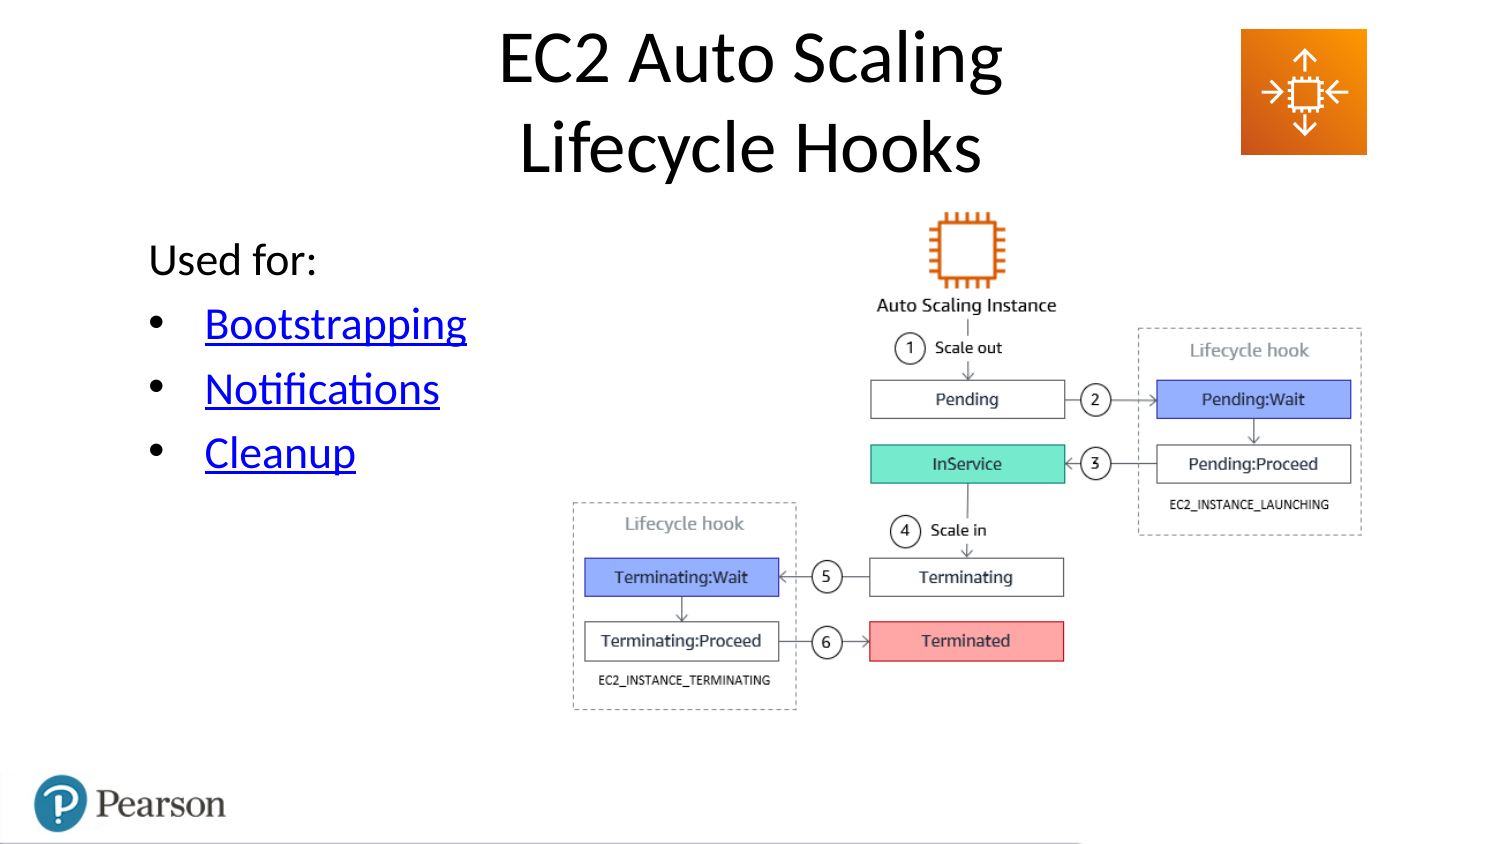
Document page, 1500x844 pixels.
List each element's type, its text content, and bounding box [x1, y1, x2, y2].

picture [0, 0, 1500, 844]
text_box EC2 Auto Scaling Lifecycle Hooks [132, 0, 1371, 92]
text_box Used for: Bootstrapping Notifications Cleanup [133, 133, 1371, 716]
